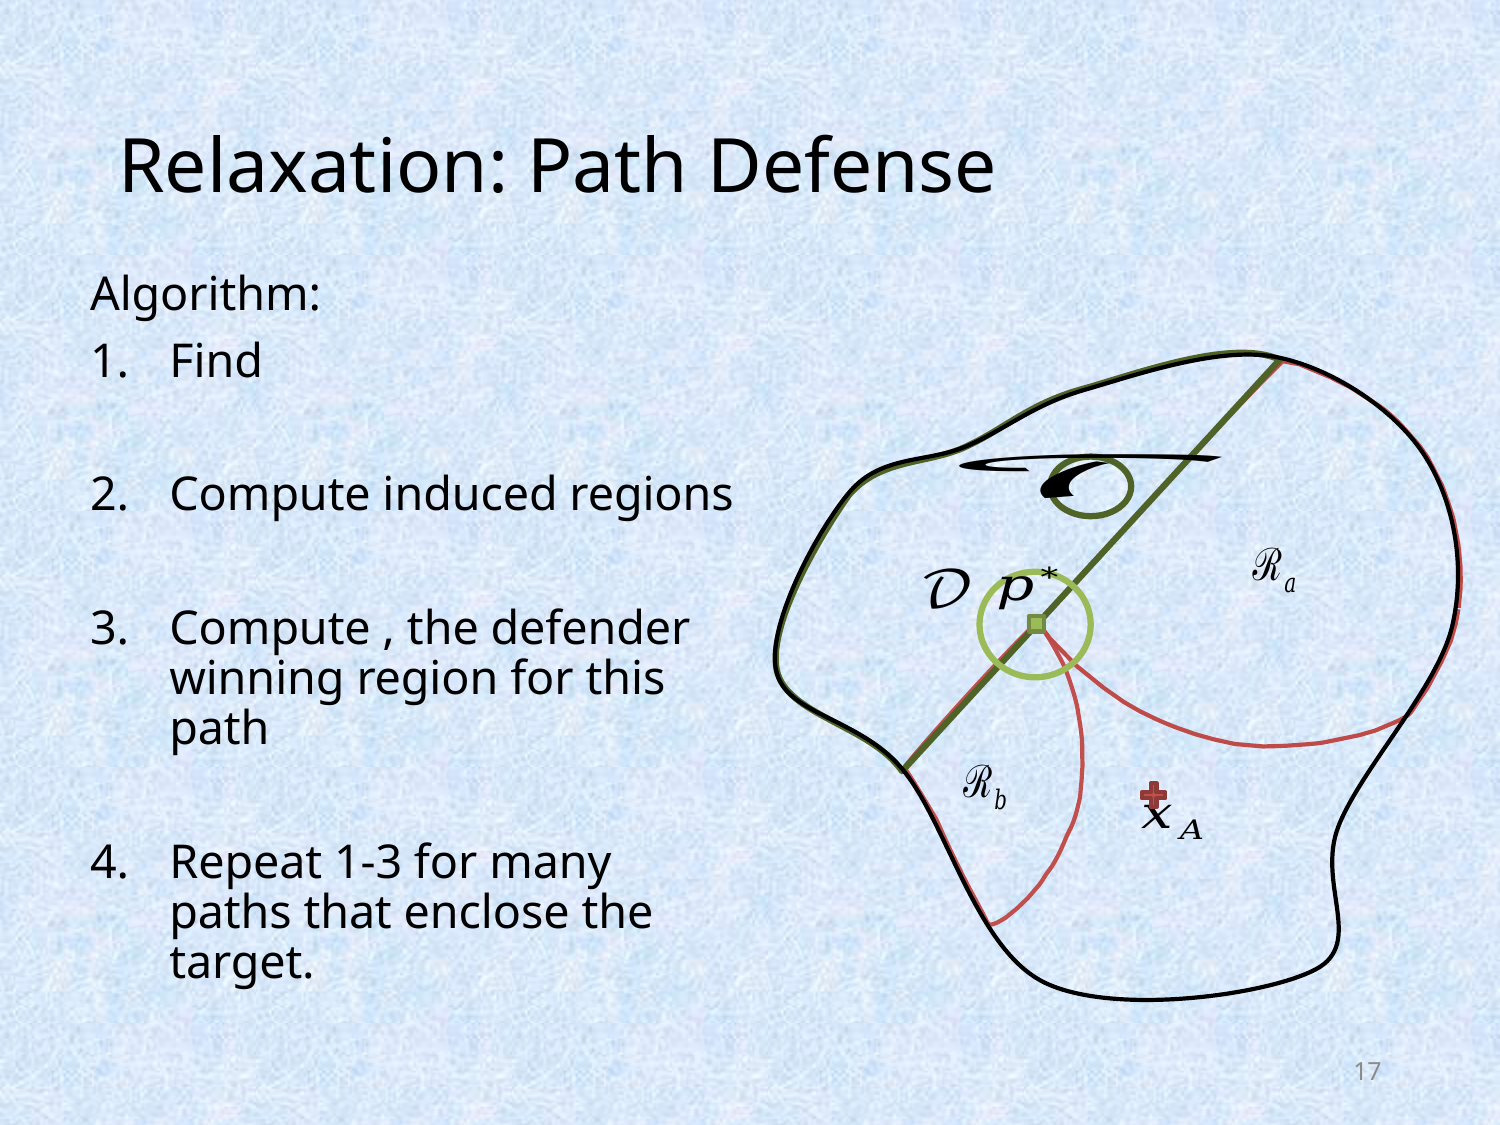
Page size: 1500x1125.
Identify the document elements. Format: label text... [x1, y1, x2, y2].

slide_number 17 [1059, 1042, 1397, 1103]
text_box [774, 352, 1463, 1000]
title Relaxation: Path Defense [103, 59, 1397, 278]
picture [0, 0, 1500, 1125]
